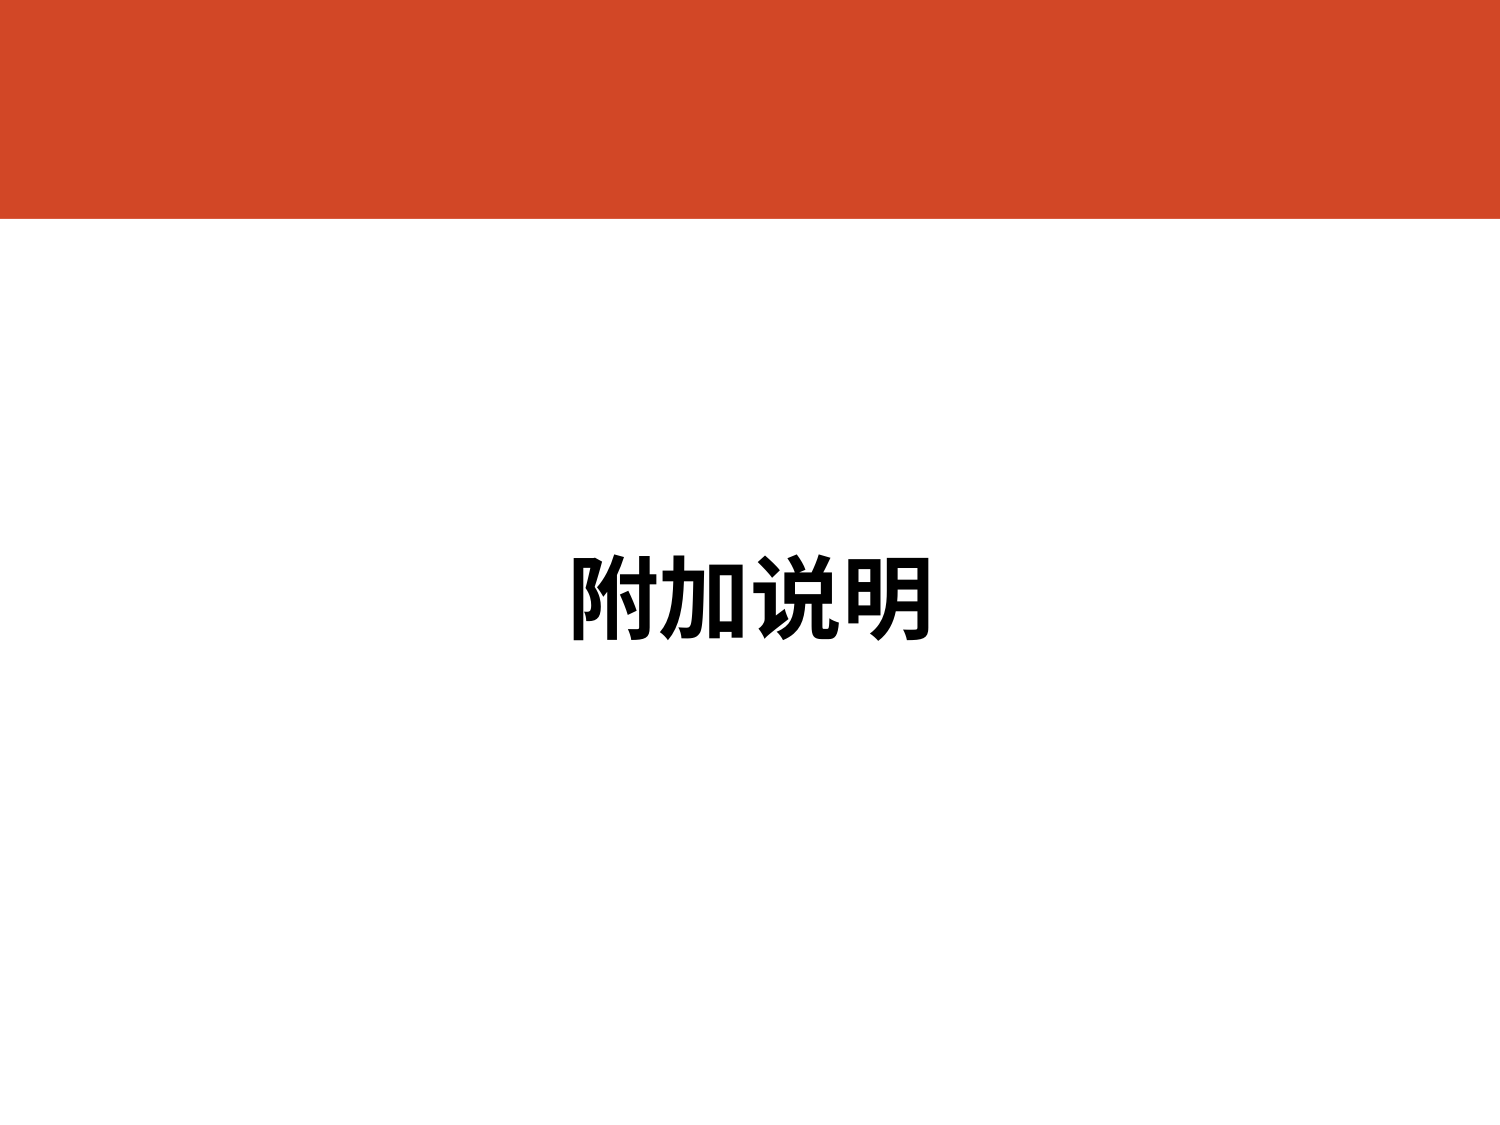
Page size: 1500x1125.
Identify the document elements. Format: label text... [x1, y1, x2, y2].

text_box 附加说明 [350, 478, 1151, 768]
